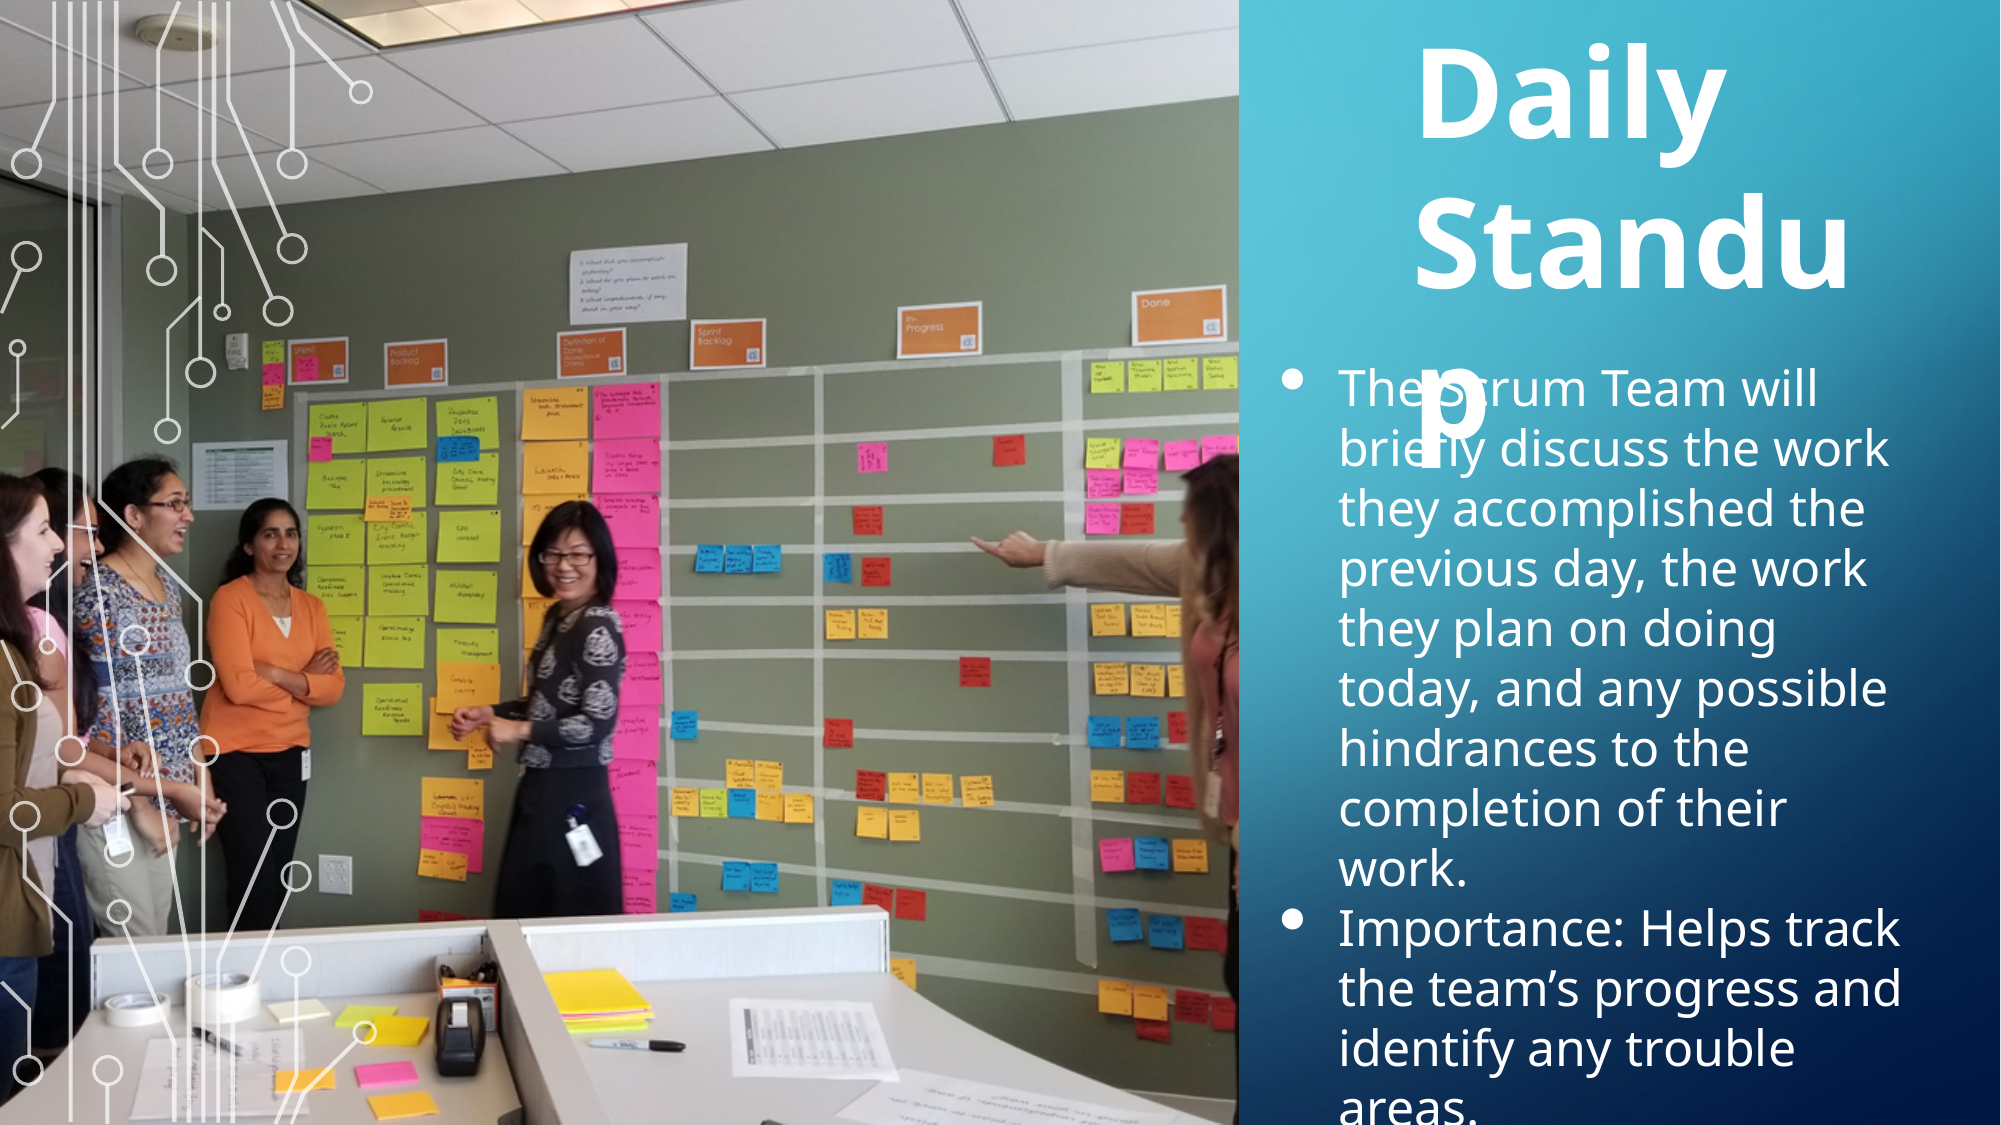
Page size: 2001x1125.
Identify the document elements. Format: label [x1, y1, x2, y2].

picture [379, 0, 1240, 1125]
text_box [0, 0, 379, 1125]
text_box [1240, 0, 2000, 1125]
